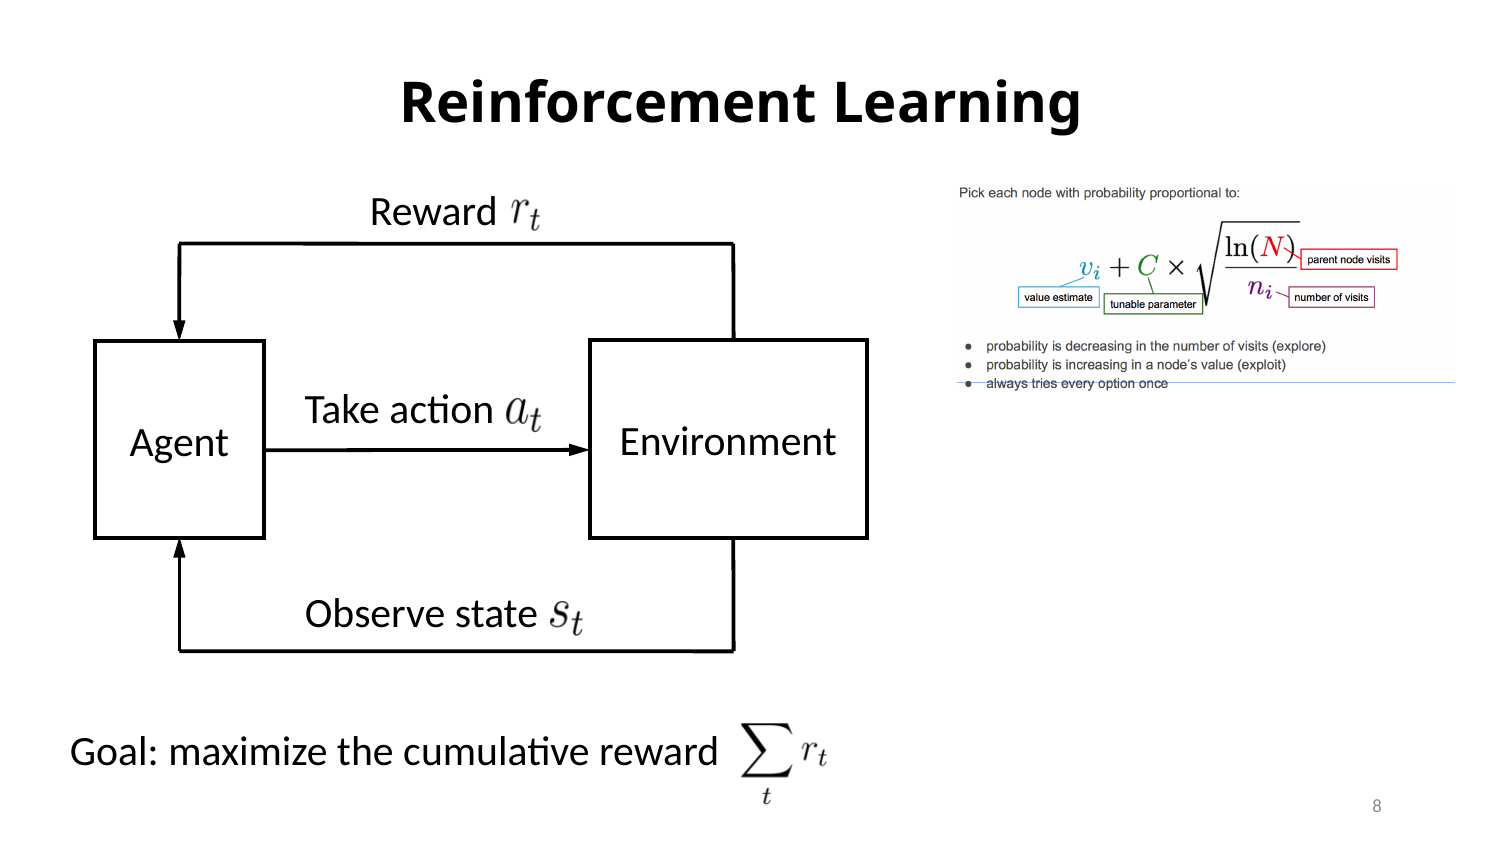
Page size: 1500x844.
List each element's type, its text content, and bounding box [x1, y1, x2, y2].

text_box Agent [94, 340, 264, 538]
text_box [354, 176, 545, 242]
title Reinforcement Learning [362, 51, 1122, 157]
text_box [288, 374, 548, 441]
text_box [288, 578, 586, 645]
picture [728, 715, 834, 809]
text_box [179, 537, 734, 652]
slide_number 7 [1059, 782, 1397, 827]
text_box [179, 243, 734, 342]
text_box Environment [589, 340, 867, 538]
picture [957, 183, 1455, 393]
text_box Goal: maximize the cumulative reward [55, 716, 728, 782]
